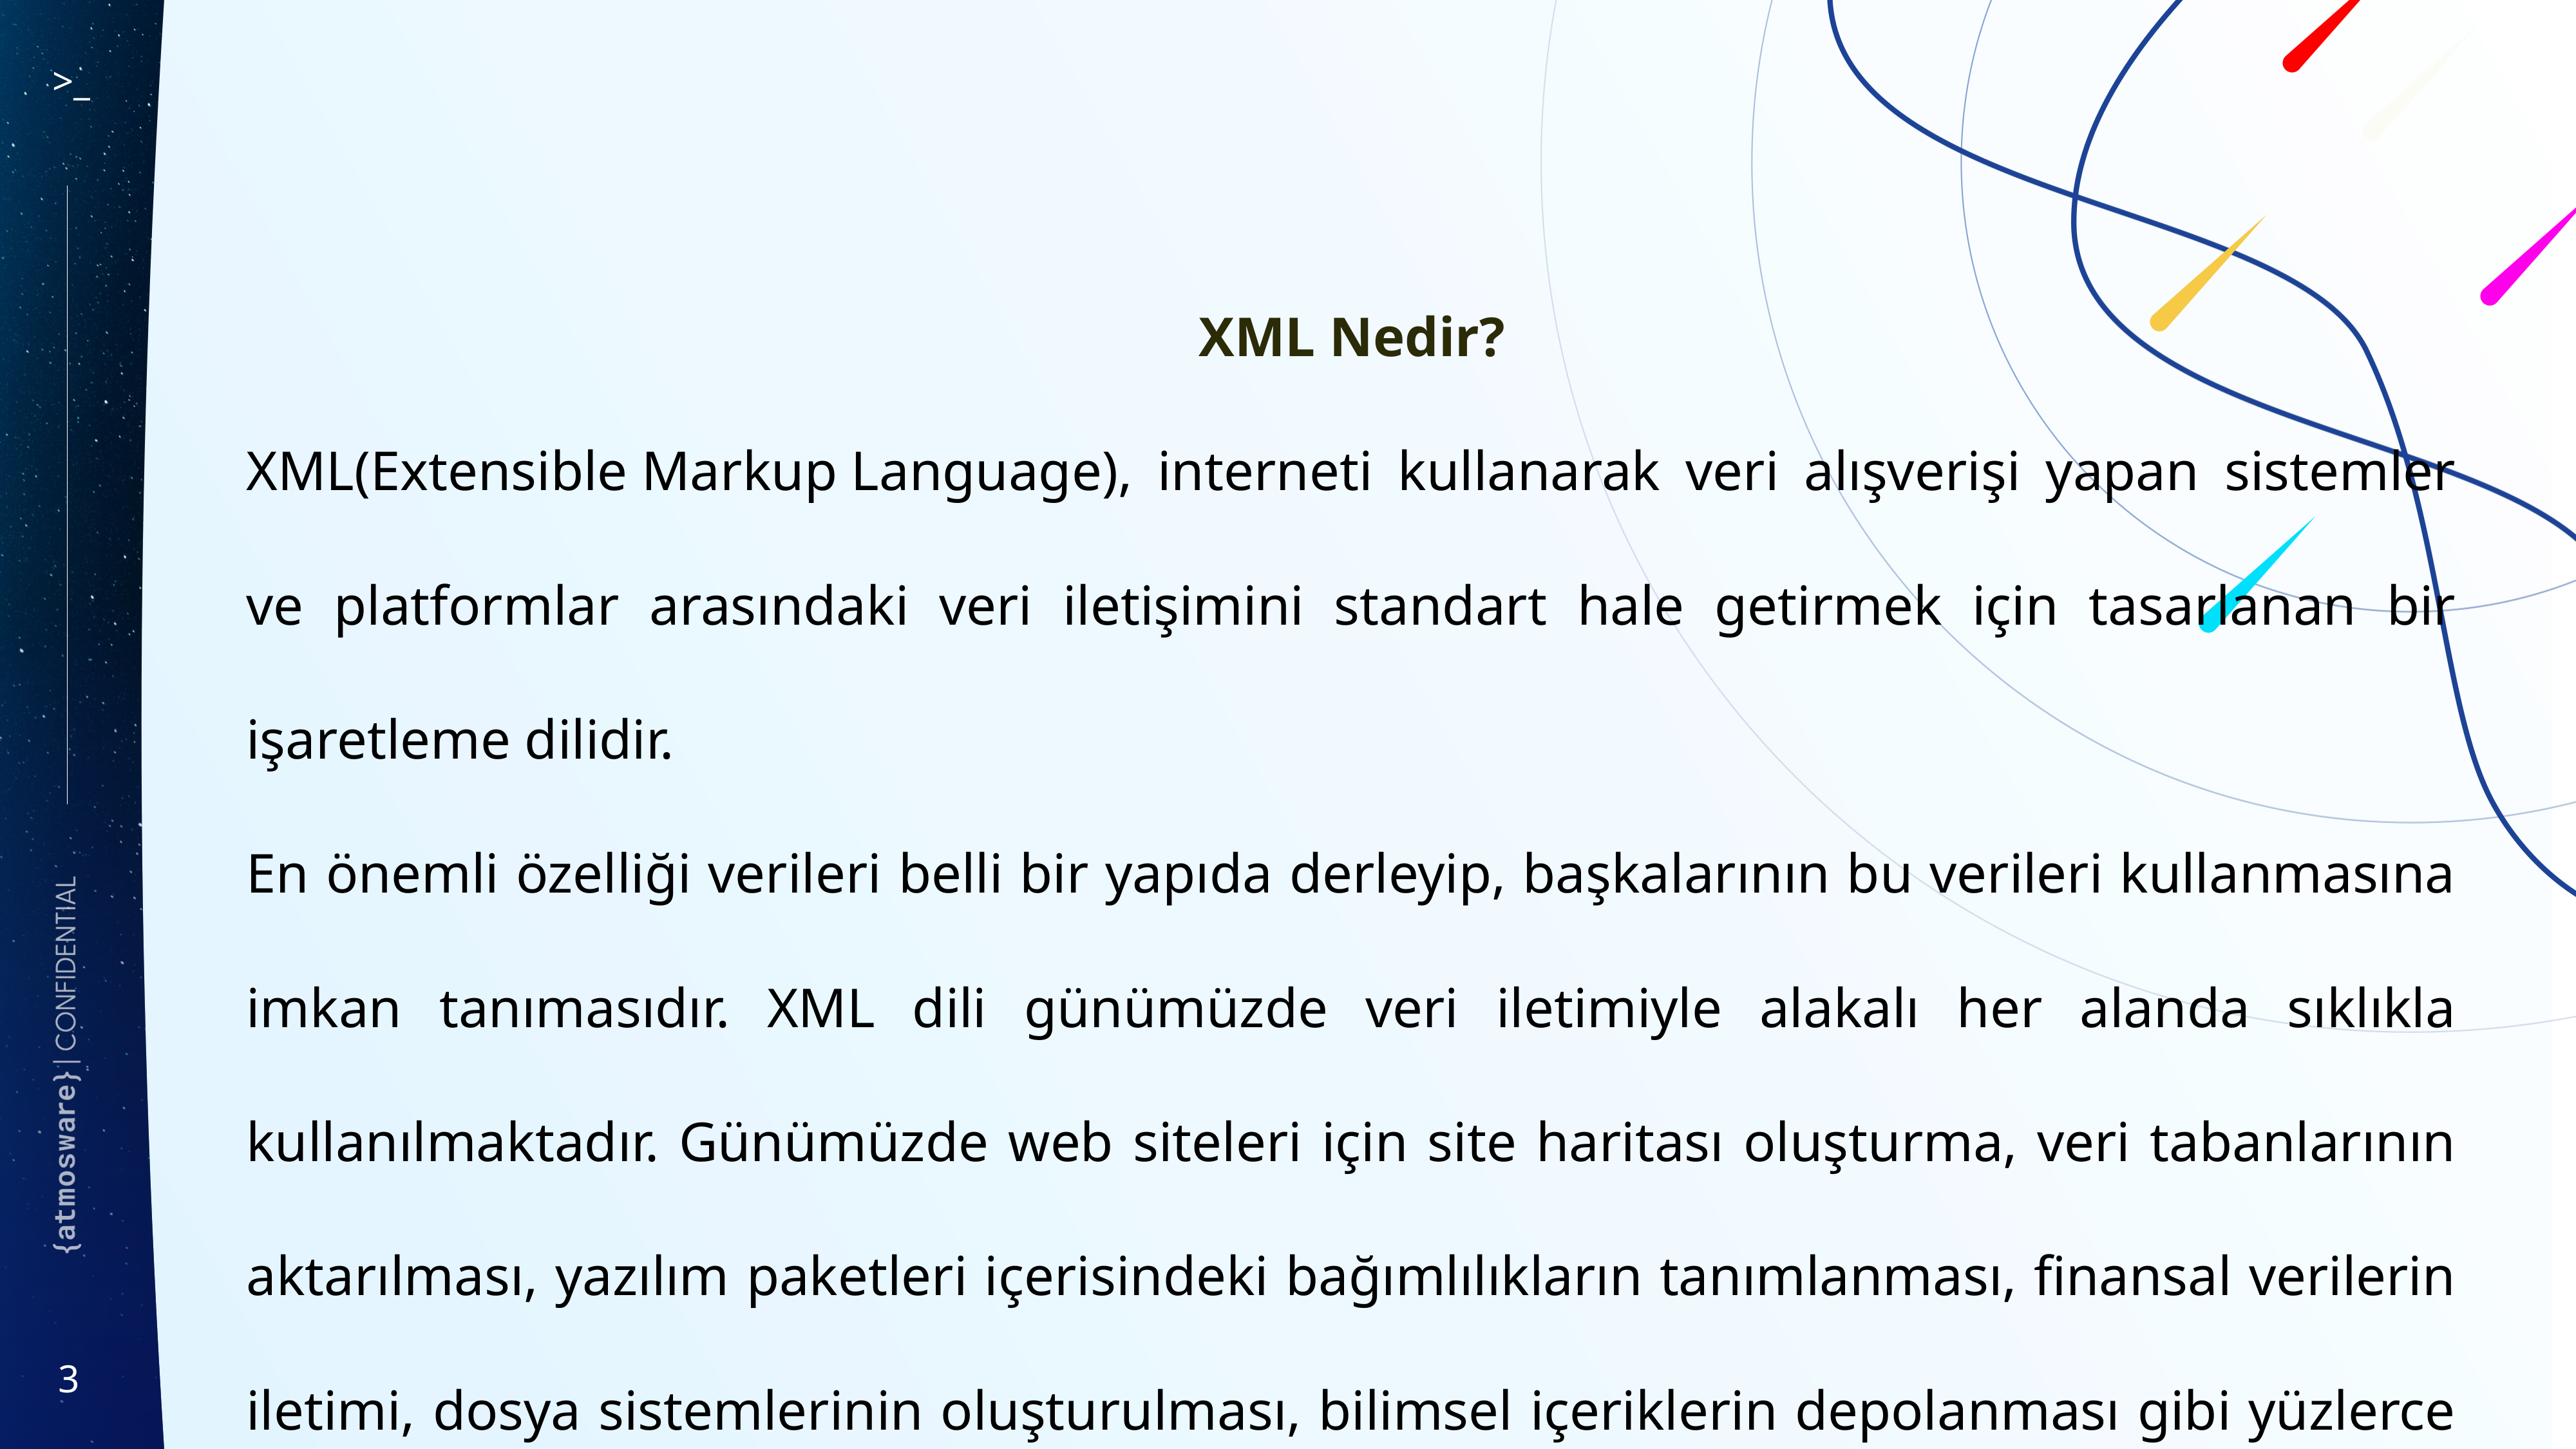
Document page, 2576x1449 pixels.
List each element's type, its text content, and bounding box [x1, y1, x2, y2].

text_box 3 [52, 1260, 122, 1406]
picture [0, 0, 2576, 1449]
text_box XML Nedir? XML(Extensible Markup Language), interneti kullanarak veri alışverişi yapan sistemler ve platformlar arasındaki veri iletişimini standart hale getirmek için tasarlanan bir işaretleme dilidir. En önemli özelliği verileri belli bir yapıda derleyip, başkalarının bu verileri kullanmasına imkan tanımasıdır. XML dili günümüzde veri iletimiyle alakalı her alanda sıklıkla kullanılmaktadır. Günümüzde web siteleri için site haritası oluşturma, veri tabanlarının aktarılması, yazılım paketleri içerisindeki bağımlılıkların tanımlanması, finansal verilerin iletimi, dosya sistemlerinin oluşturulması, bilimsel içeriklerin depolanması gibi yüzlerce alanda XML teknolojisi kullanılmaktadır. [241, 227, 2464, 1449]
